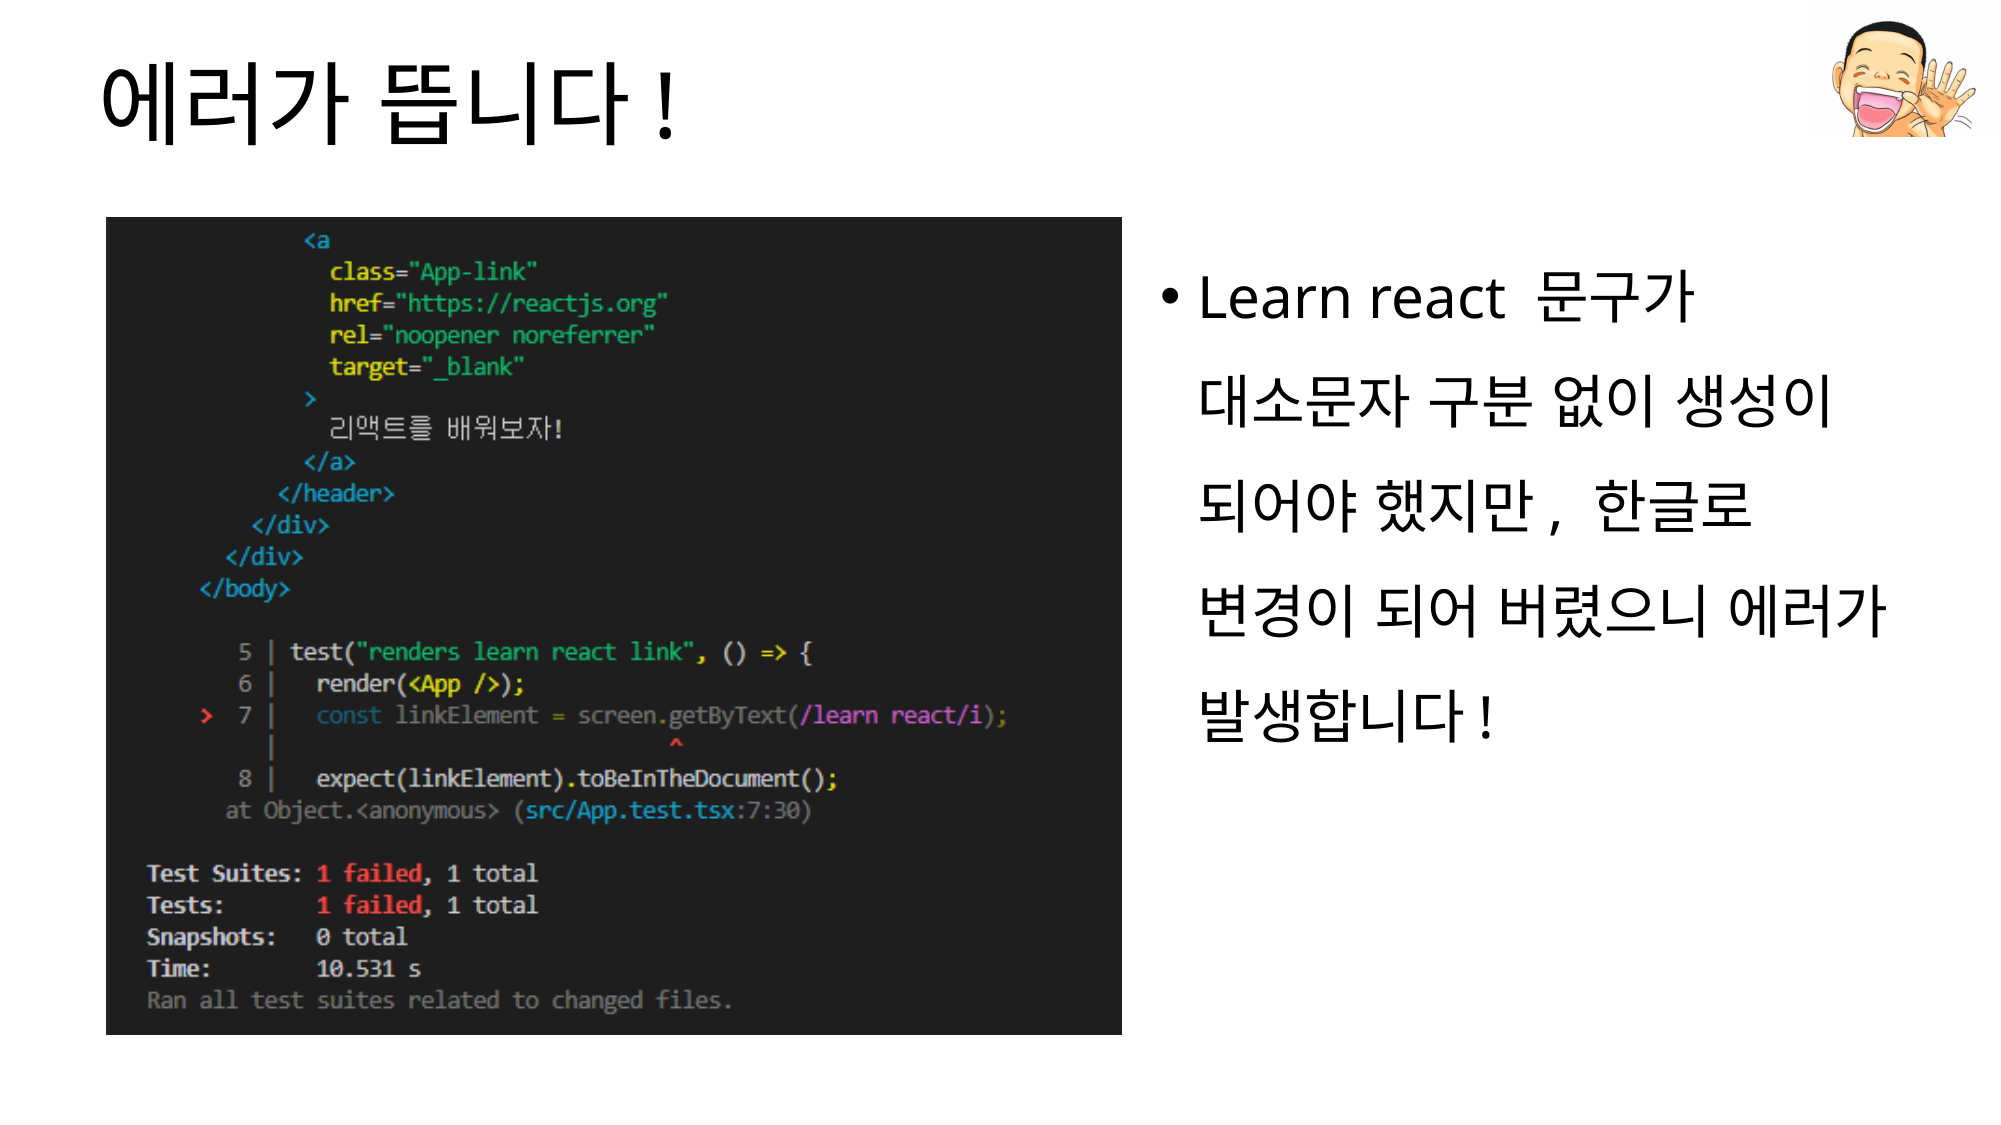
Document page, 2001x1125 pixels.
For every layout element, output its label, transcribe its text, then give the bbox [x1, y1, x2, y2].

picture [106, 217, 1122, 1035]
list Learn react 문구가 대소문자 구분 없이 생성이 되어야 했지만, 한글로 변경이 되어 버렸으니 에러가 발생합니다! [1145, 217, 1931, 1125]
title 에러가 뜹니다! [83, 0, 1931, 218]
picture [1931, 0, 2000, 137]
